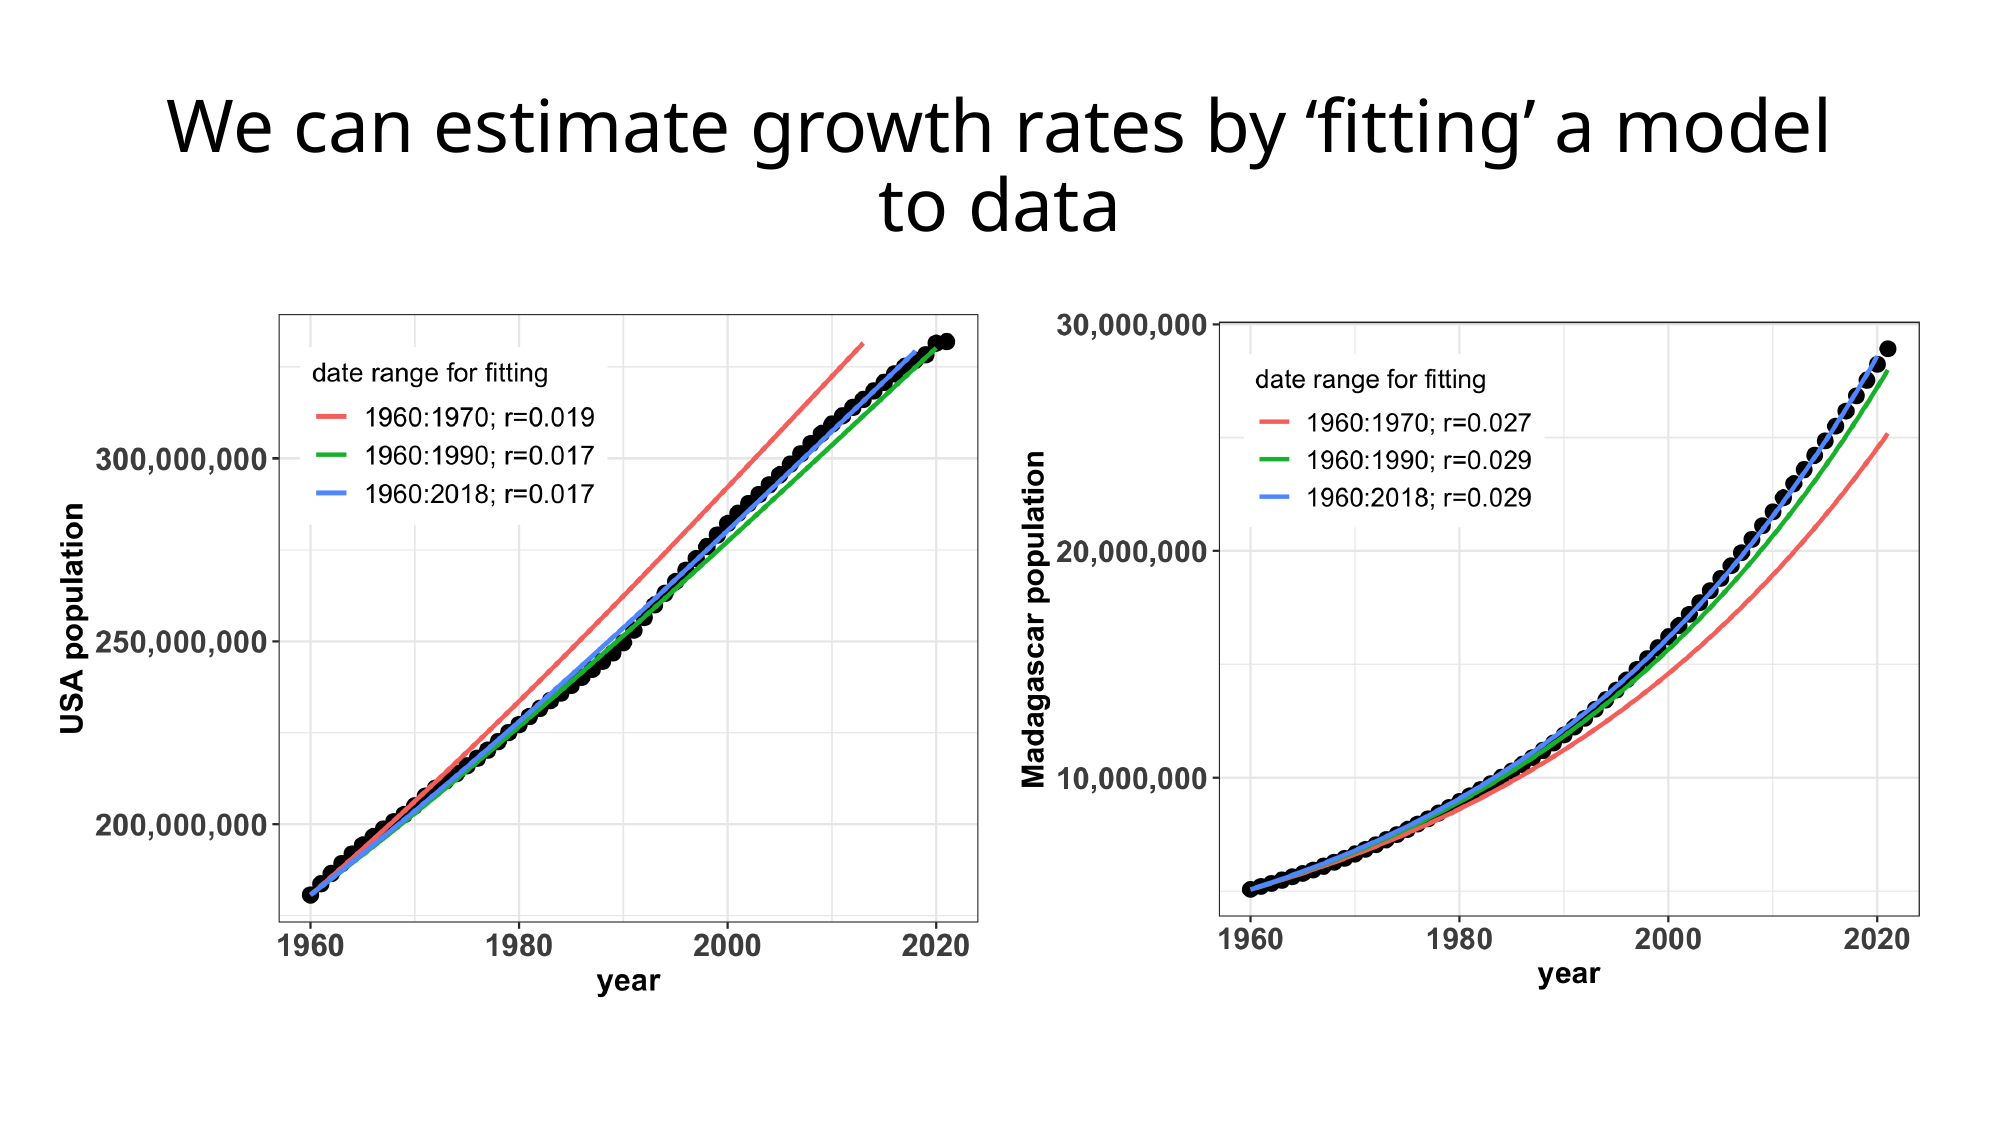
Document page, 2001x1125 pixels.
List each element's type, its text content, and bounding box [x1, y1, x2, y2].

picture [48, 302, 990, 1009]
picture [1010, 310, 1931, 1001]
title We can estimate growth rates by ‘fitting’ a model to data [137, 59, 1863, 278]
